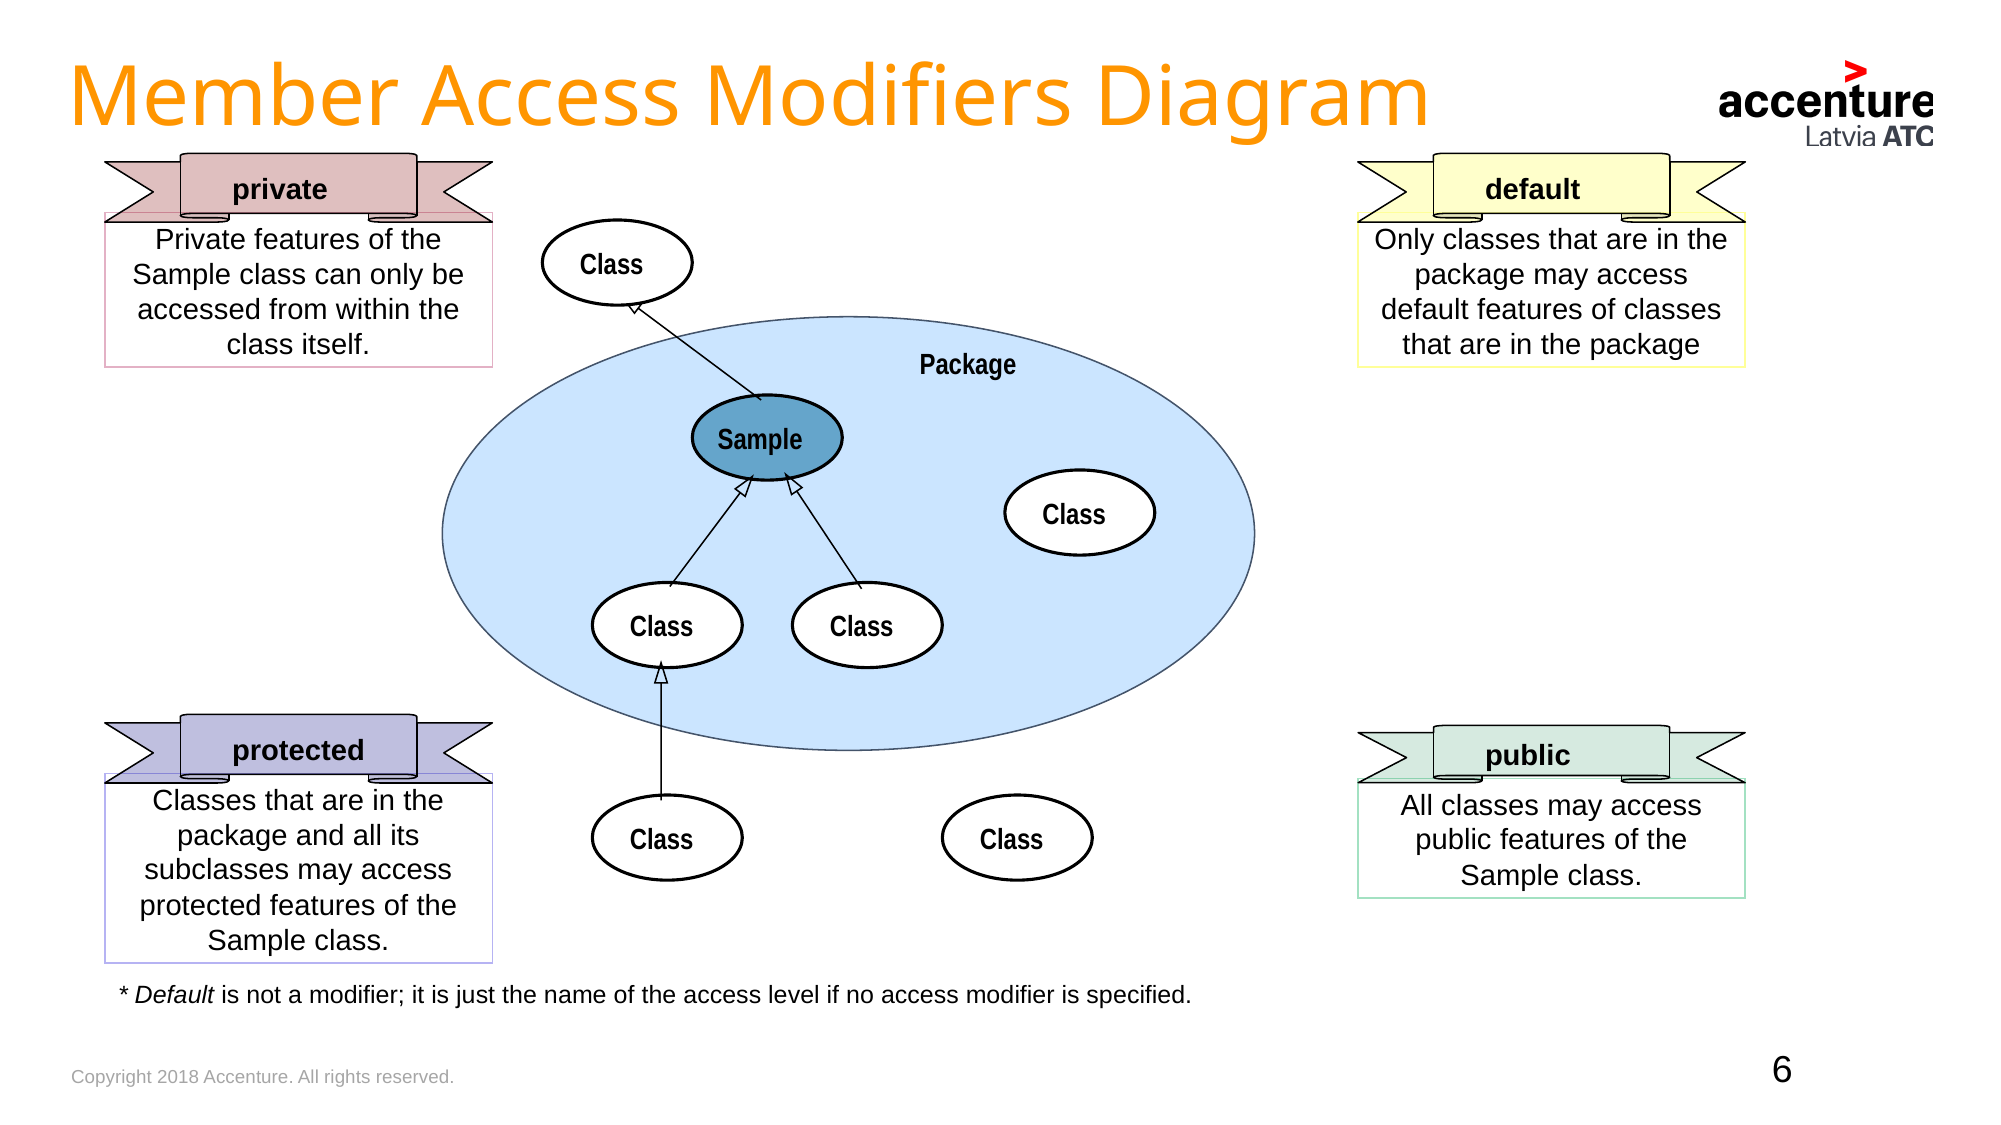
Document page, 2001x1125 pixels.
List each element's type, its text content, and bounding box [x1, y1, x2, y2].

title Member Access Modifiers Diagram [67, 61, 1690, 226]
text_box * Default is not a modifier; it is just the name of the access level if no access modifier is specified. [103, 971, 1391, 1017]
text_box [442, 391, 542, 676]
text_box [1093, 462, 1155, 668]
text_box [1357, 725, 1746, 900]
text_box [104, 153, 493, 369]
text_box [1093, 360, 1255, 707]
text_box 6 [1529, 1052, 1808, 1098]
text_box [542, 220, 1093, 881]
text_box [1357, 153, 1746, 369]
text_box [104, 714, 493, 965]
